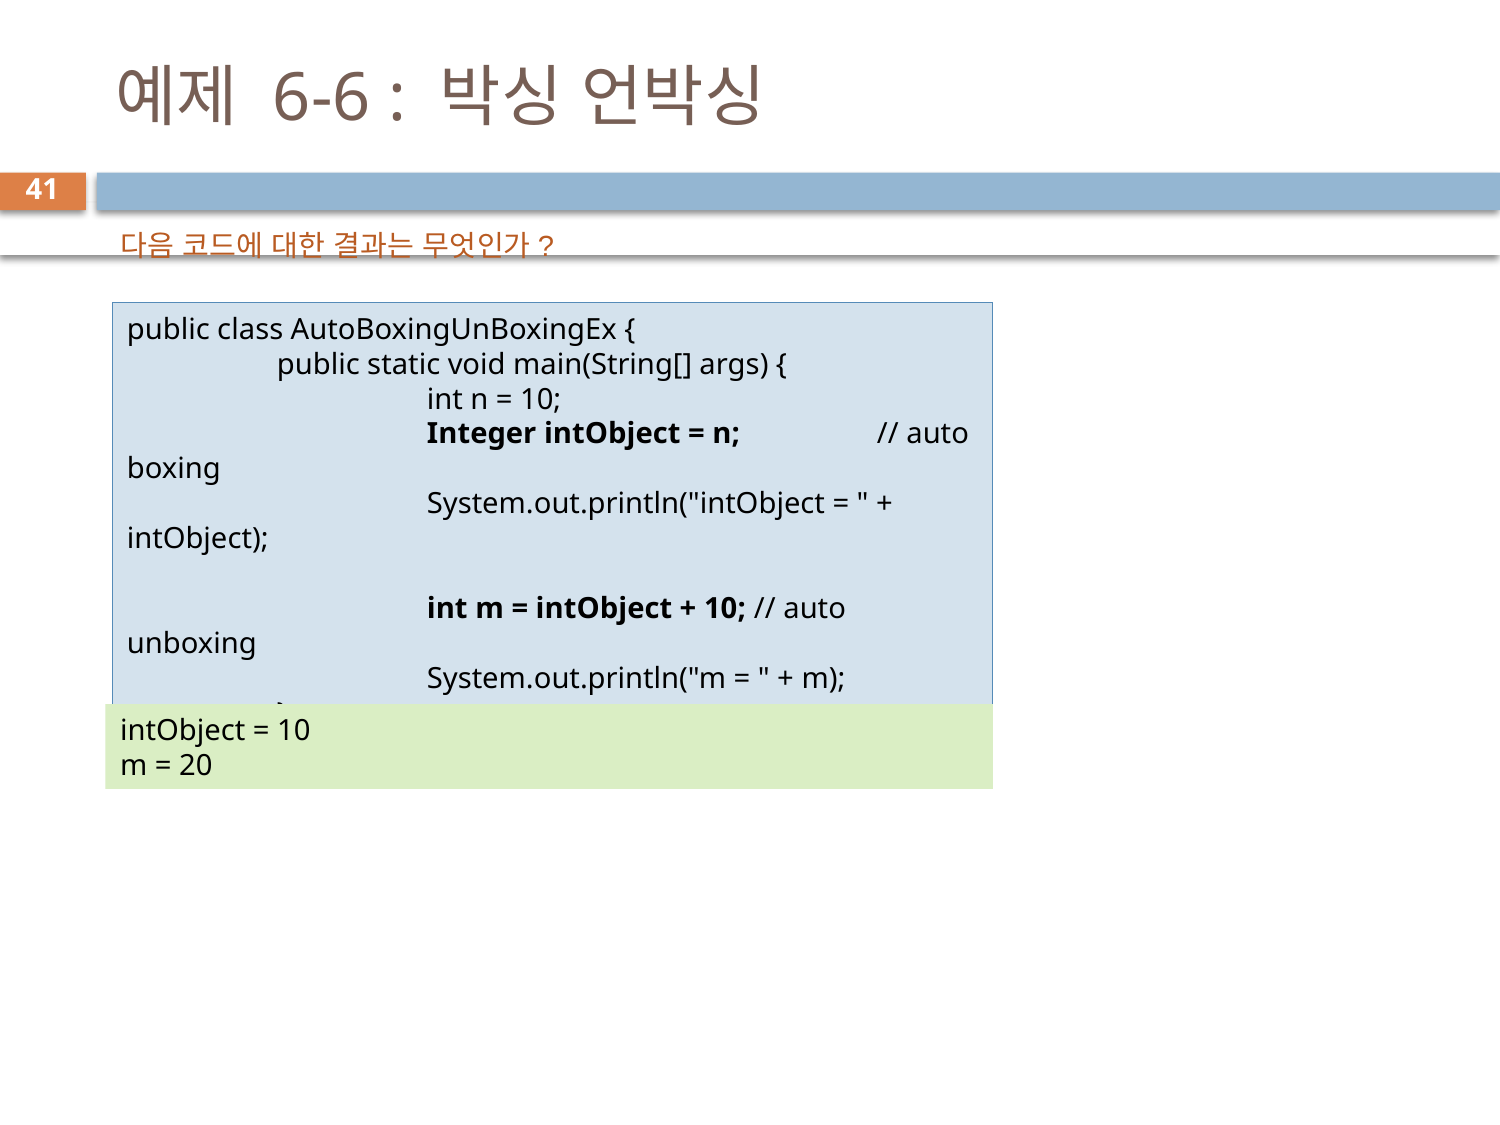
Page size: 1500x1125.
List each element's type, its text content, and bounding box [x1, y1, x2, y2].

text_box public class AutoBoxingUnBoxingEx { public static void main(String[] args) { int n = 10; Integer intObject = n; // auto boxing System.out.println("intObject = " + intObject); int m = intObject + 10; // auto unboxing System.out.println("m = " + m); } } [112, 302, 993, 704]
text_box intObject = 10 m = 20 [105, 704, 993, 789]
title 예제 6-6 : 박싱 언박싱 [100, 37, 1438, 149]
text_box 다음 코드에 대한 결과는 무엇인가? [105, 219, 570, 270]
slide_number 41 [0, 170, 87, 211]
